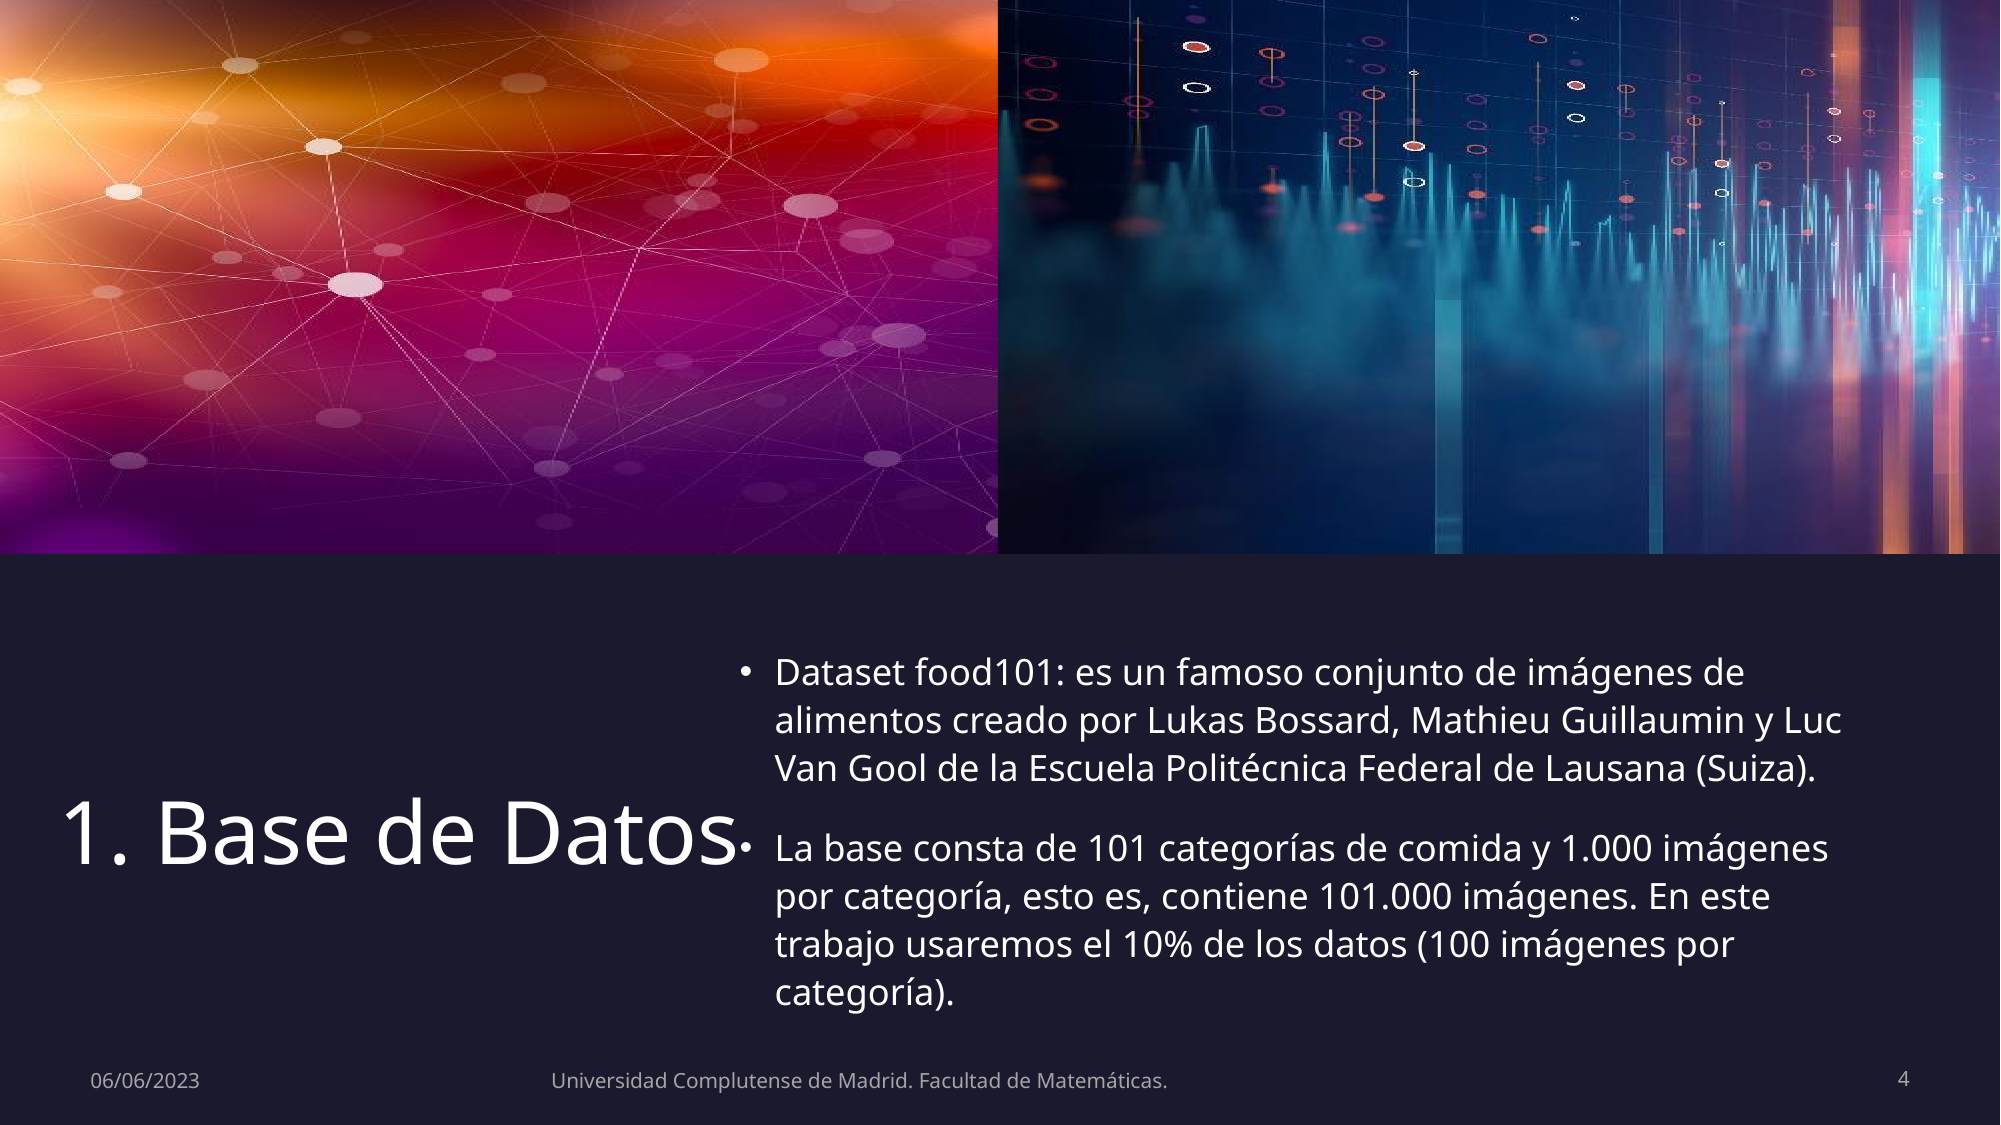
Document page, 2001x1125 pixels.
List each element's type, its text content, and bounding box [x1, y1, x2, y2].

picture [0, 0, 2000, 554]
slide_number 4 [1632, 1067, 1910, 1093]
footer Universidad Complutense de Madrid. Facultad de Matemáticas. [551, 1067, 1598, 1093]
list Dataset food101: es un famoso conjunto de imágenes de alimentos creado por Lukas Bossard, Mathieu Guillaumin y Luc Van Gool de la Escuela Politécnica Federal de Lausana (Suiza). La base consta de 101 categorías de comida y 1.000 imágenes por categoría, esto es, contiene 101.000 imágenes. En este trabajo usaremos el 10% de los datos (100 imágenes por categoría). [739, 644, 1884, 1015]
title 1. Base de Datos [58, 788, 739, 871]
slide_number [90, 1067, 522, 1093]
